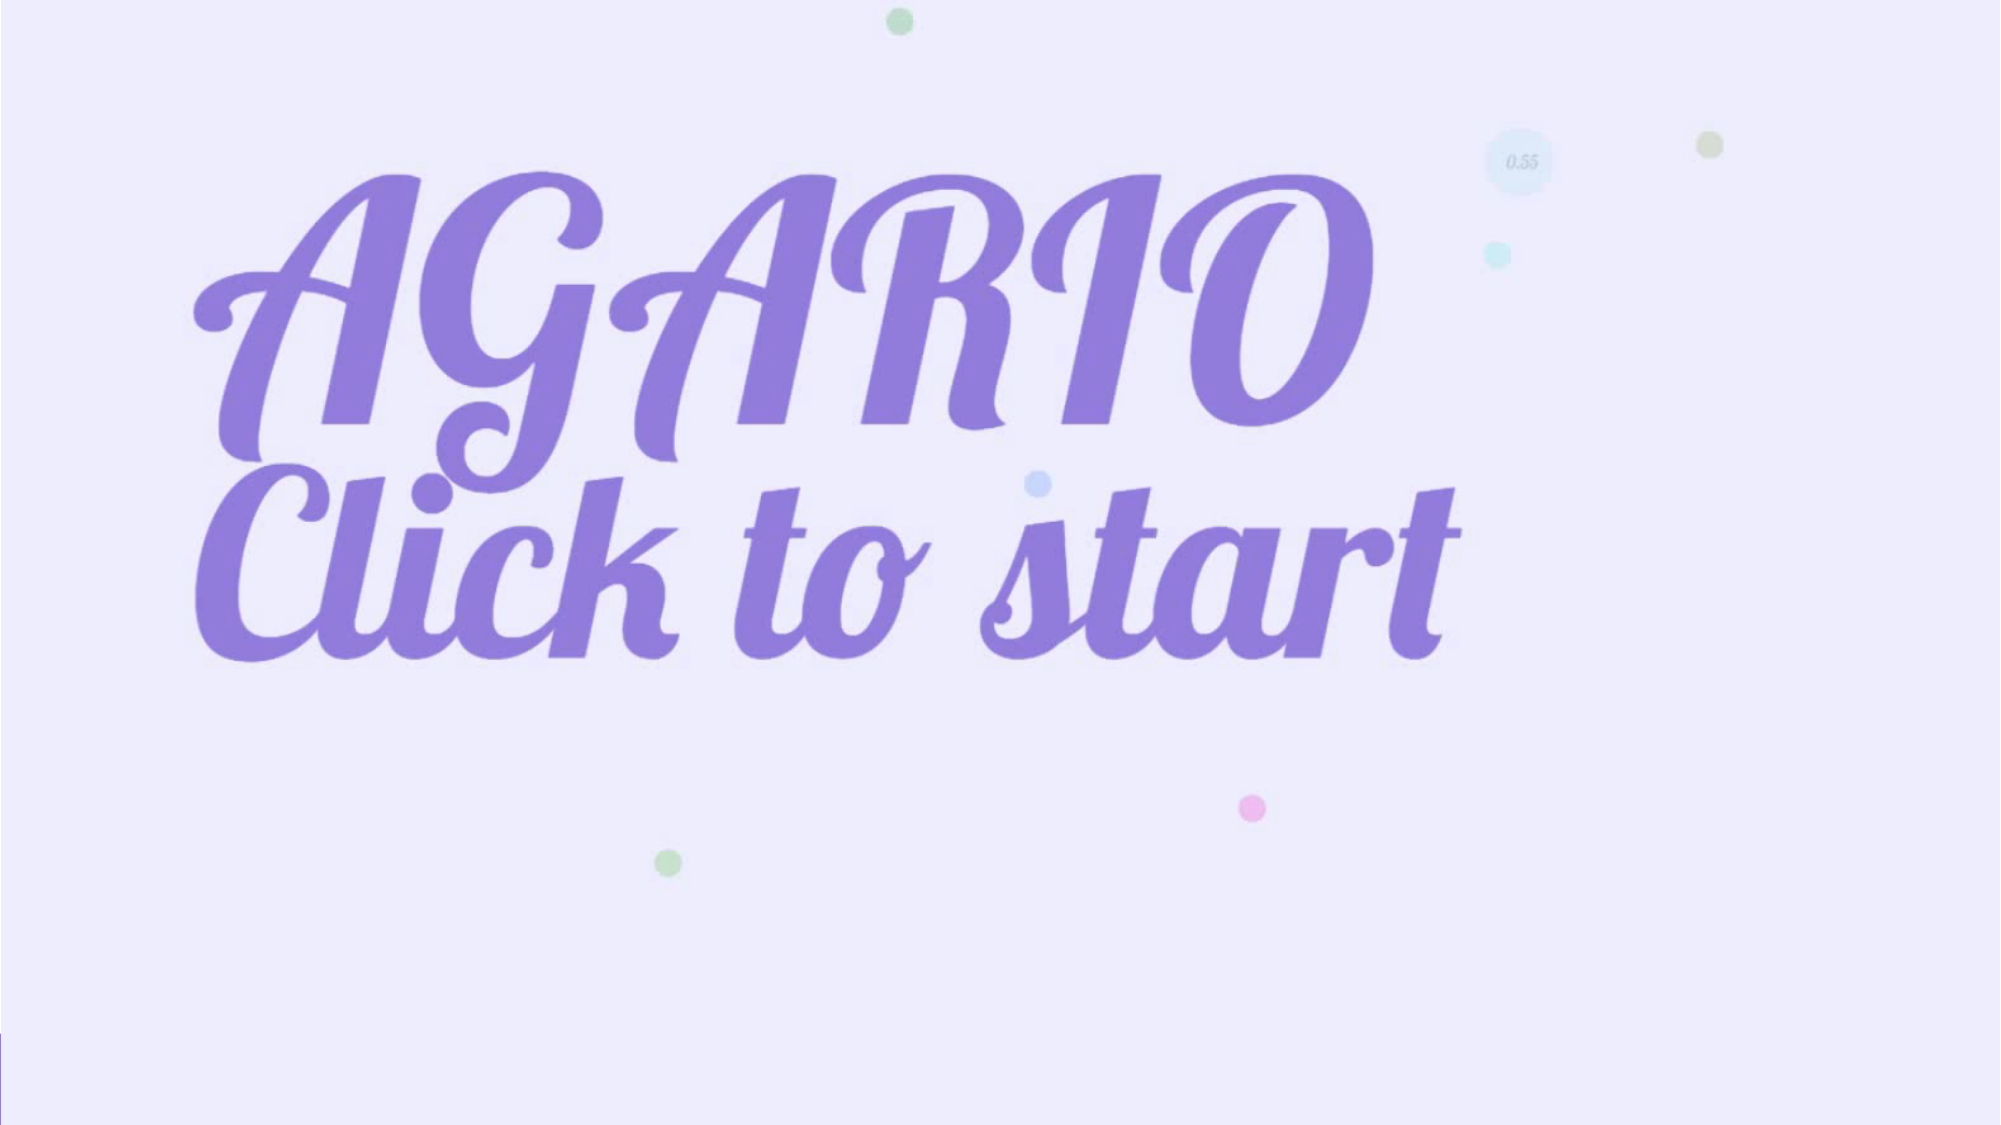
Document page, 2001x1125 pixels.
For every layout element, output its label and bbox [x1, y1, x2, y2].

text_box [0, 0, 2000, 1125]
